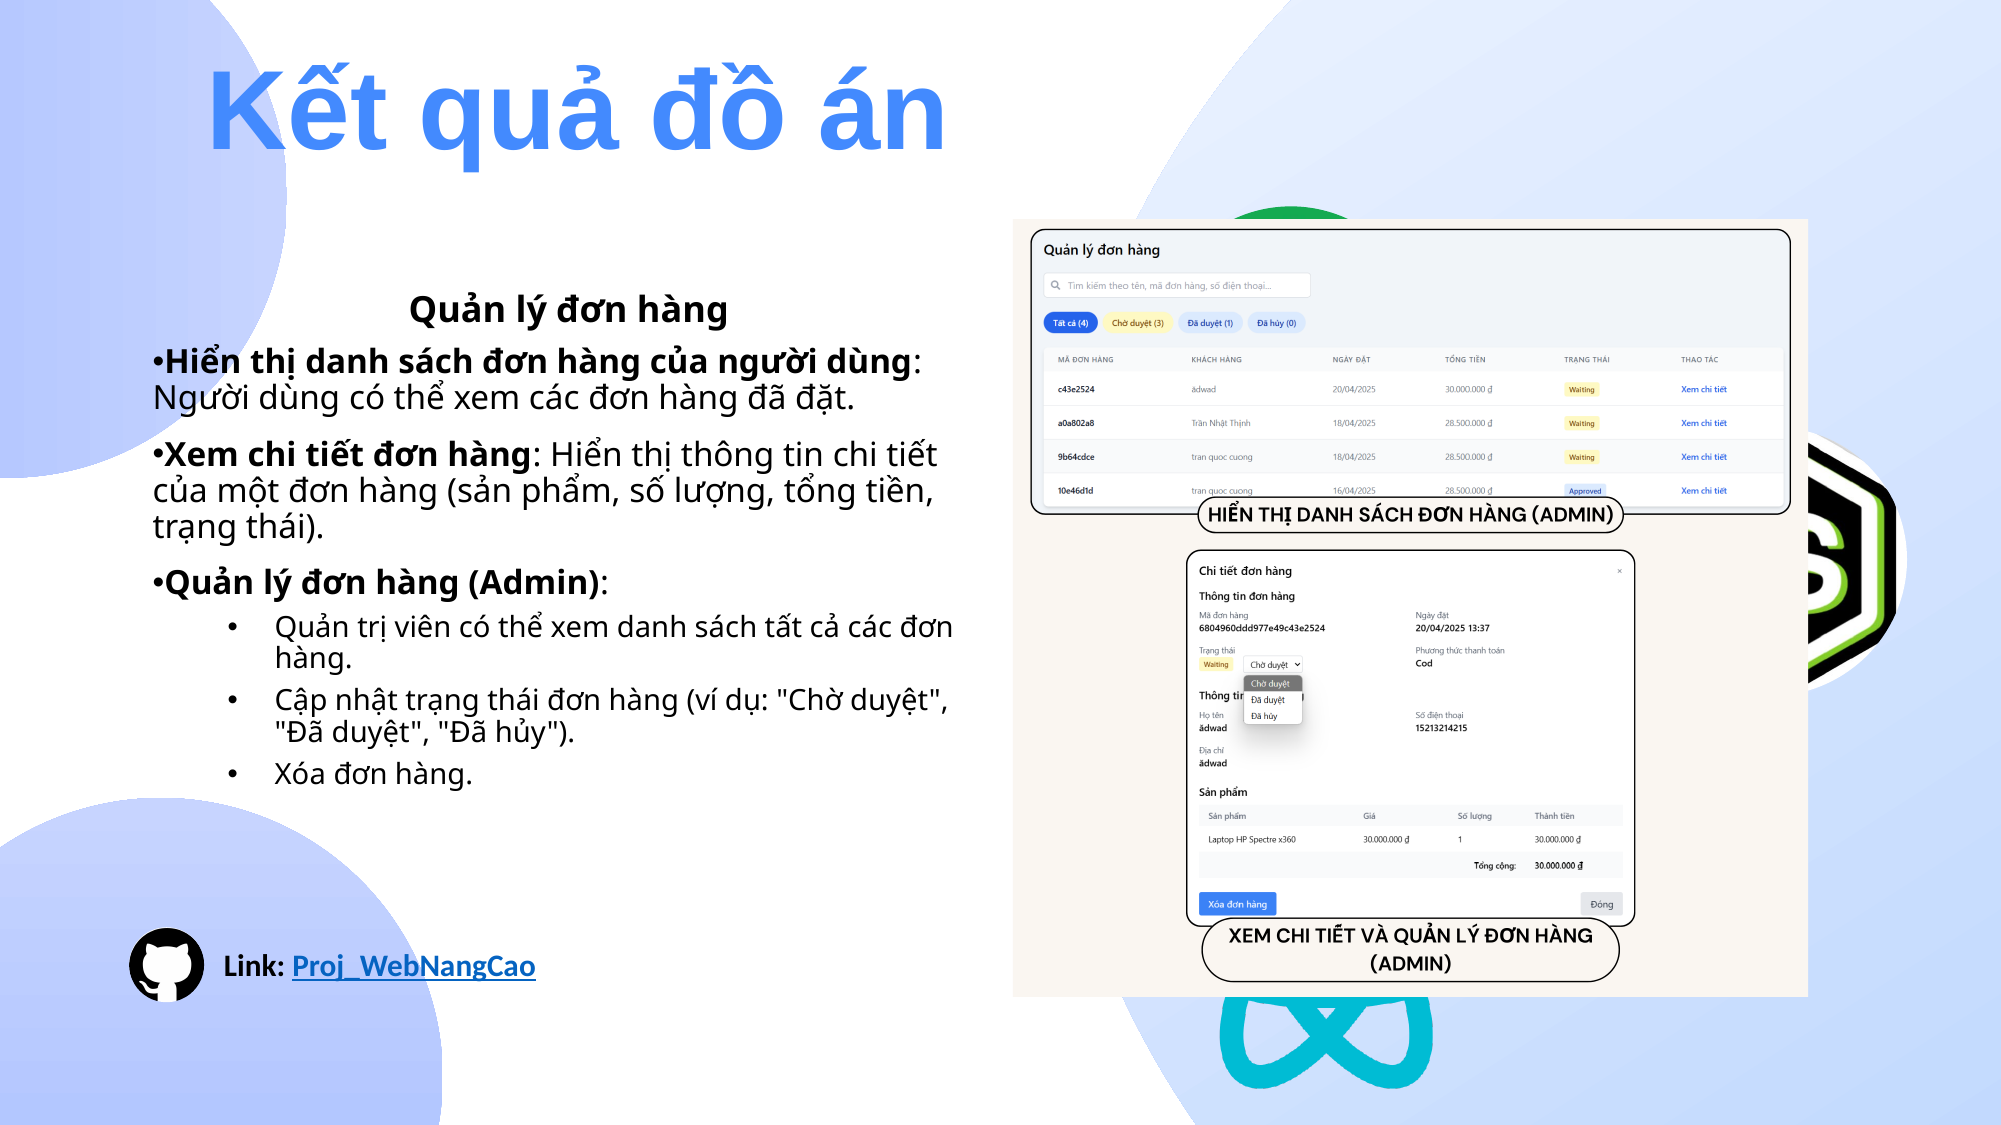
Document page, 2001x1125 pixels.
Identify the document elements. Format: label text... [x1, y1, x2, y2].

text_box [128, 926, 206, 1004]
text_box Link: Proj_WebNangCao [209, 938, 978, 991]
text_box [1163, 997, 1489, 1110]
text_box [1231, 205, 1351, 219]
text_box [0, 0, 288, 479]
text_box [1121, 0, 2000, 1125]
text_box [1809, 430, 1909, 692]
title Quản lý đơn hàng [137, 283, 1000, 337]
picture [1012, 219, 1809, 997]
list Hiển thị danh sách đơn hàng của người dùng: Người dùng có thể xem các đơn hàng đã đặt. Xem chi tiết đơn hàng: Hiển thị thông tin chi tiết của một đơn hàng (sản phẩm, số lượng, tổng tiền, trạng thái). Quản lý đơn hàng (Admin): Quản trị viên có thể xem danh sách tất cả các đơn hàng. Cập nhật trạng thái đơn hàng (ví dụ: "Chờ duyệt", "Đã duyệt", "Đã hủy"). Xóa đơn hàng. [137, 337, 1012, 963]
text_box Kết quả đồ án [175, 29, 982, 180]
text_box [0, 797, 444, 1125]
